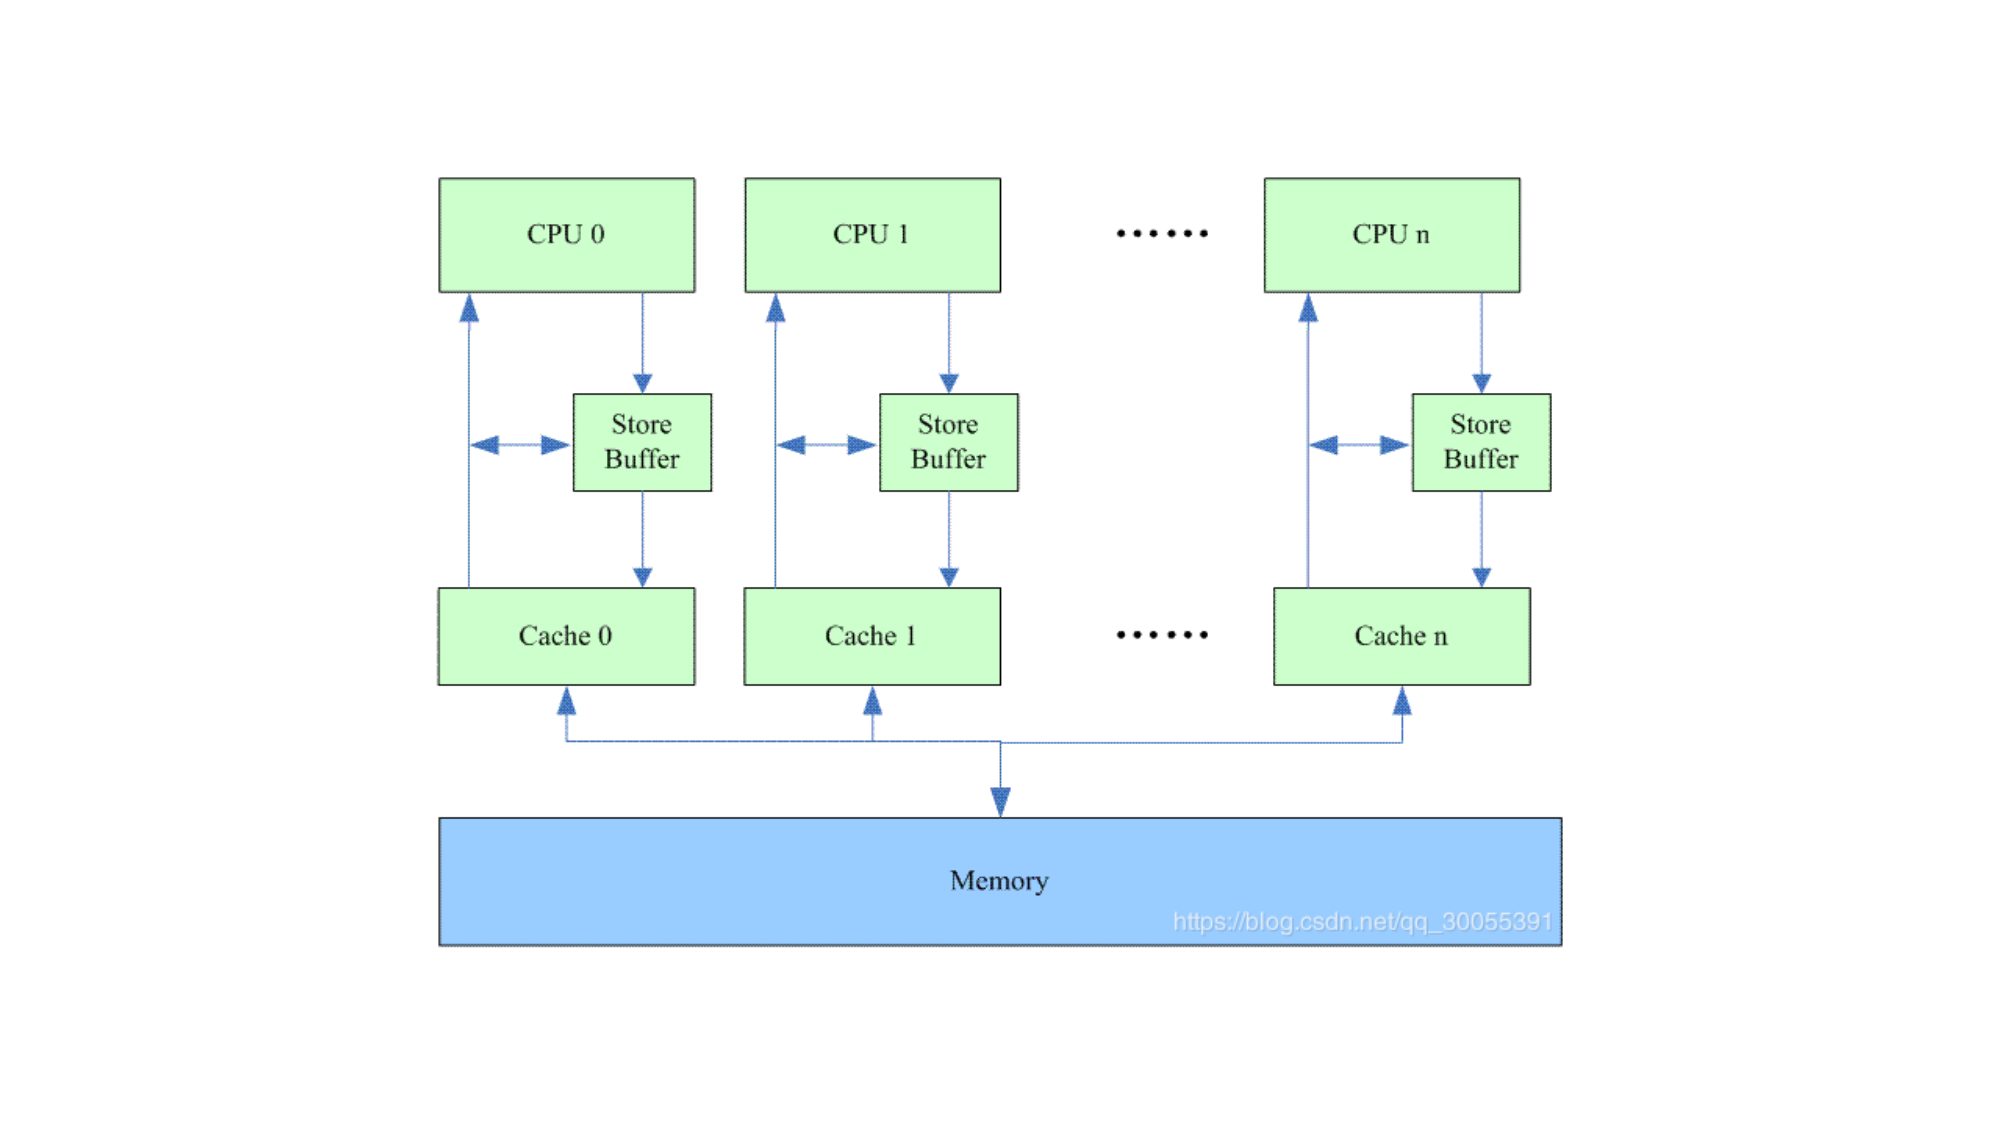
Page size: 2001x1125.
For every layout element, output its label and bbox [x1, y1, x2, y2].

picture [434, 173, 1566, 952]
